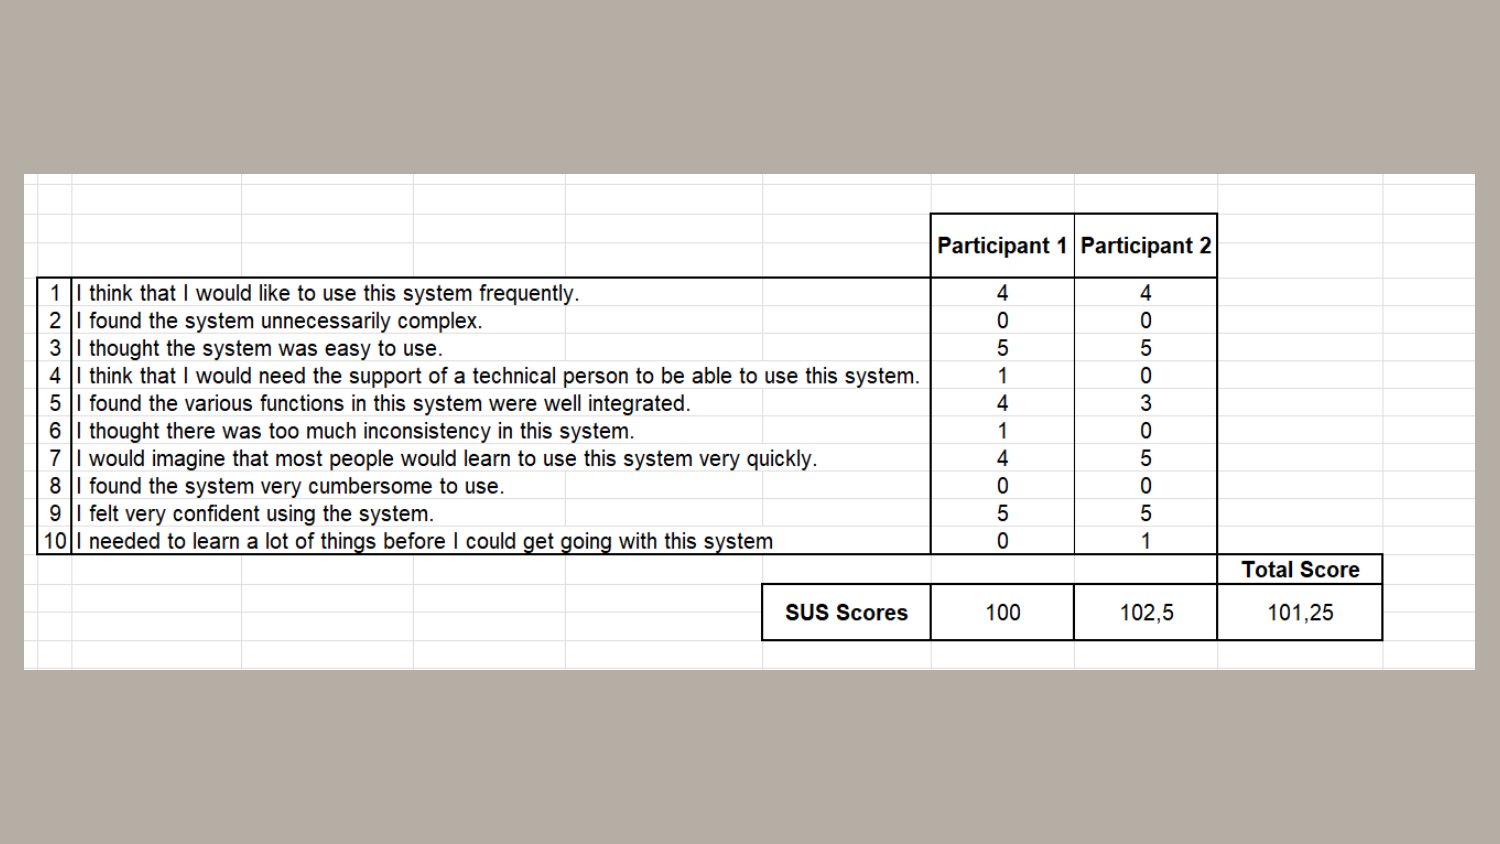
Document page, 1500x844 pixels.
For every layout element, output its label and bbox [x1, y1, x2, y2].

picture [24, 173, 1476, 670]
